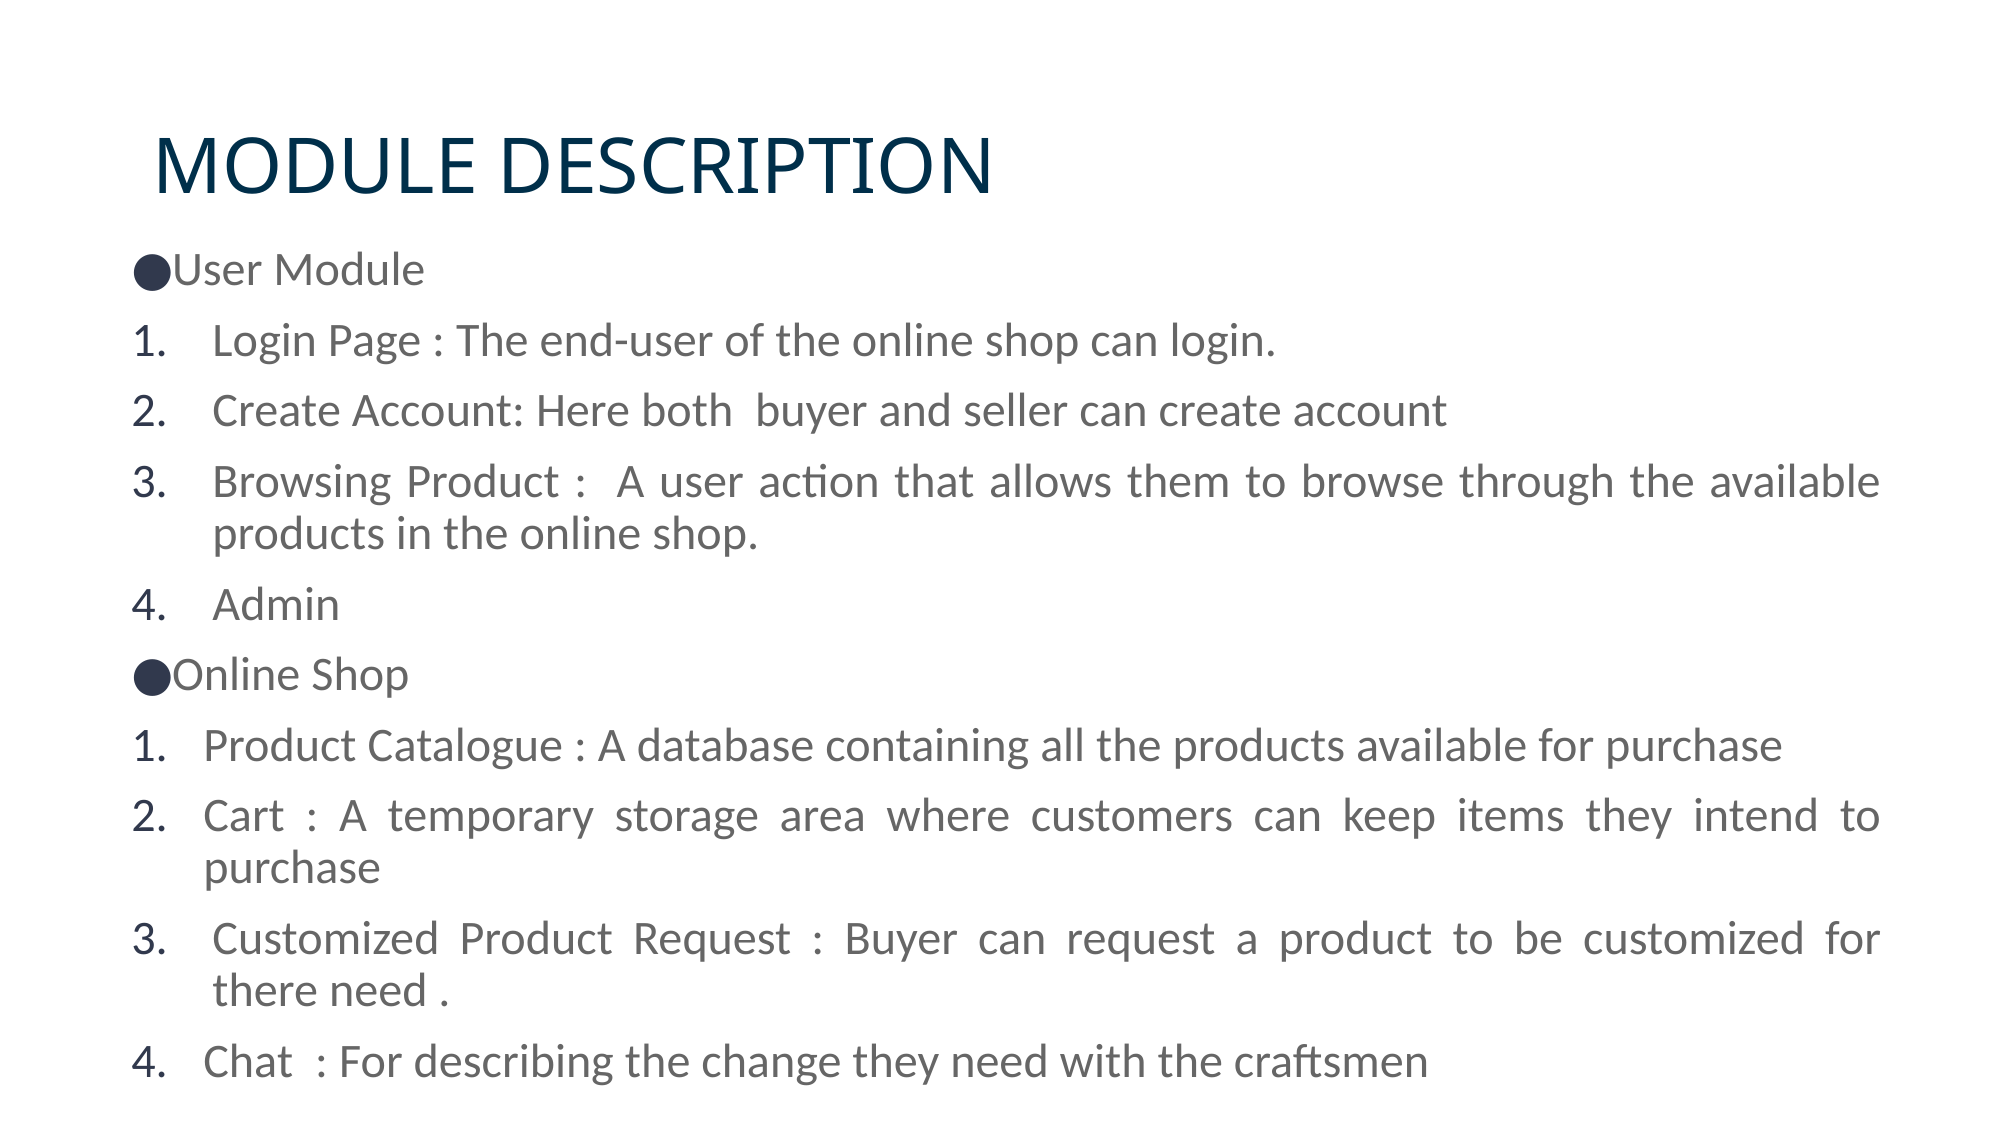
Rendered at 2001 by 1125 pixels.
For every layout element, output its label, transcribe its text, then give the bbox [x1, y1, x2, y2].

title MODULE DESCRIPTION [137, 59, 1863, 236]
list User Module Login Page : The end-user of the online shop can login. Create Account: Here both buyer and seller can create account Browsing Product : A user action that allows them to browse through the available products in the online shop. Admin Online Shop Product Catalogue : A database containing all the products available for purchase Cart : A temporary storage area where customers can keep items they intend to purchase Customized Product Request : Buyer can request a product to be customized for there need . Chat : For describing the change they need with the craftsmen [116, 236, 1898, 1105]
